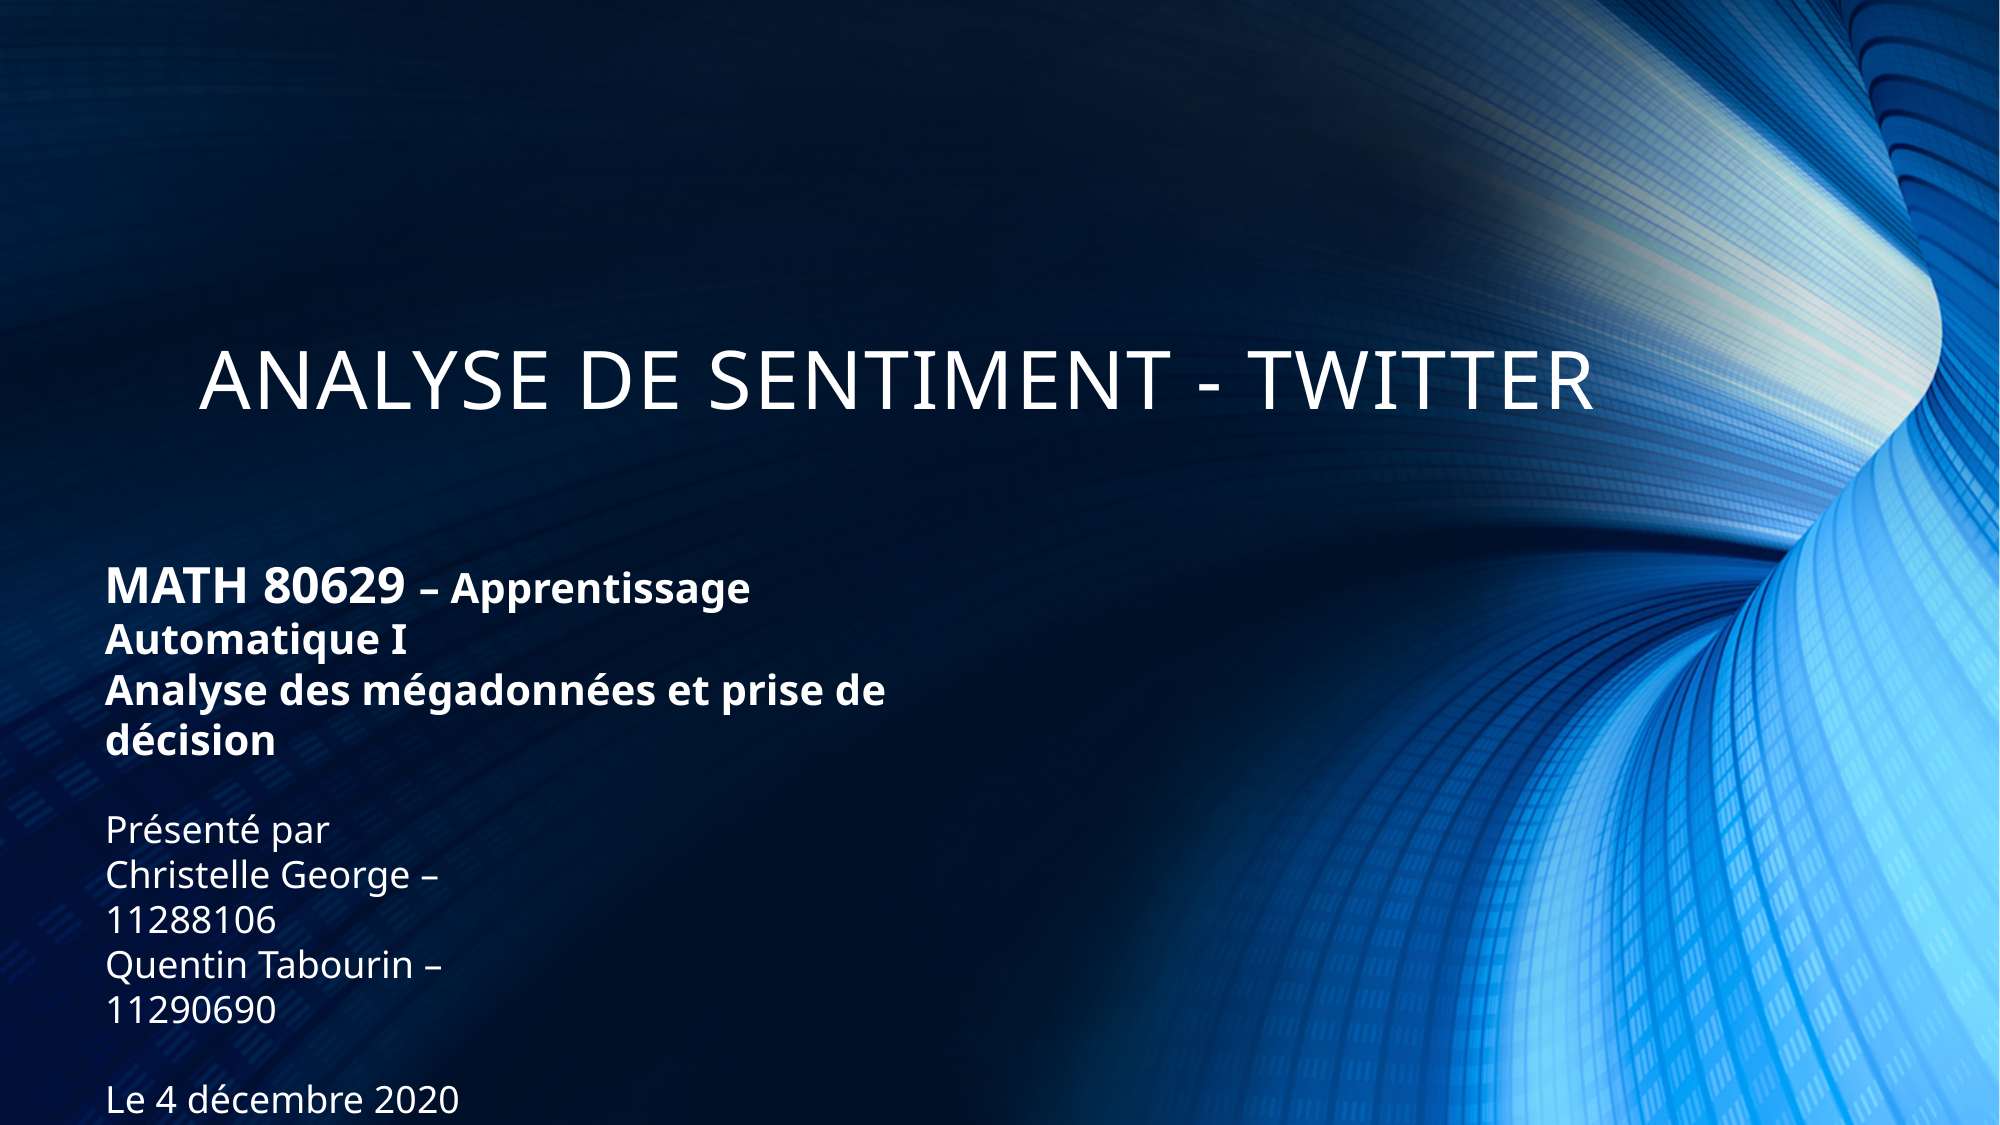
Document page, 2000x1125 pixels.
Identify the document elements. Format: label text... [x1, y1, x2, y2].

title ANALYSE DE SENTIMENT - TWITTER [184, 290, 1778, 433]
text_box Présenté par Christelle George – 11288106 Quentin Tabourin – 11290690 Le 4 décembre 2020 [90, 798, 634, 1125]
text_box MATH 80629 – Apprentissage Automatique I Analyse des mégadonnées et prise de décision [90, 545, 977, 771]
picture [0, 0, 2000, 1125]
